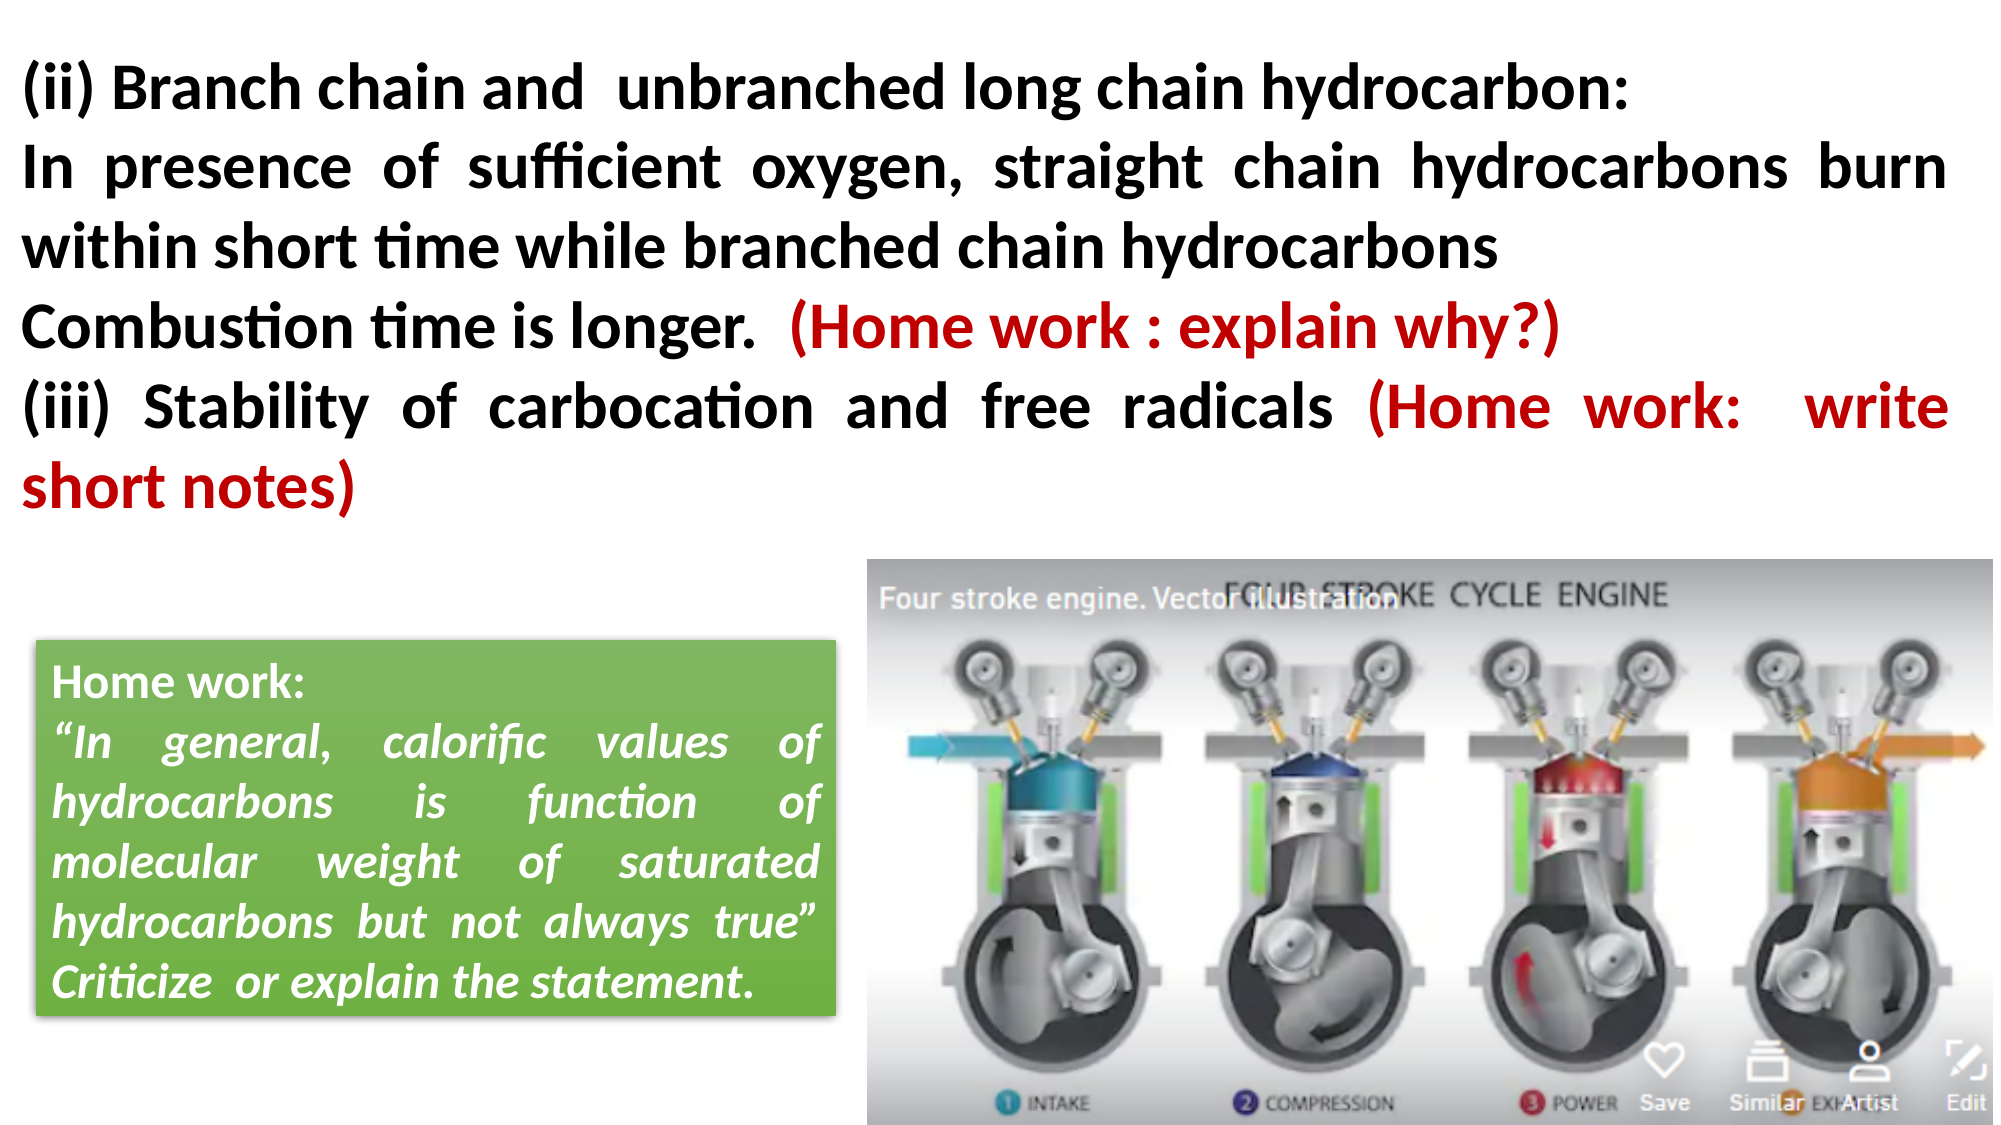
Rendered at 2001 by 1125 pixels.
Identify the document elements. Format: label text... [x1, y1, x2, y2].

text_box (ii) Branch chain and unbranched long chain hydrocarbon: In presence of sufficient oxygen, straight chain hydrocarbons burn within short time while branched chain hydrocarbons Combustion time is longer. (Home work : explain why?) (iii) Stability of carbocation and free radicals (Home work: write short notes) [6, 35, 1966, 530]
text_box Home work: “In general, calorific values of hydrocarbons is function of molecular weight of saturated hydrocarbons but not always true” Criticize or explain the statement. [36, 640, 836, 1016]
picture [867, 559, 1993, 1125]
